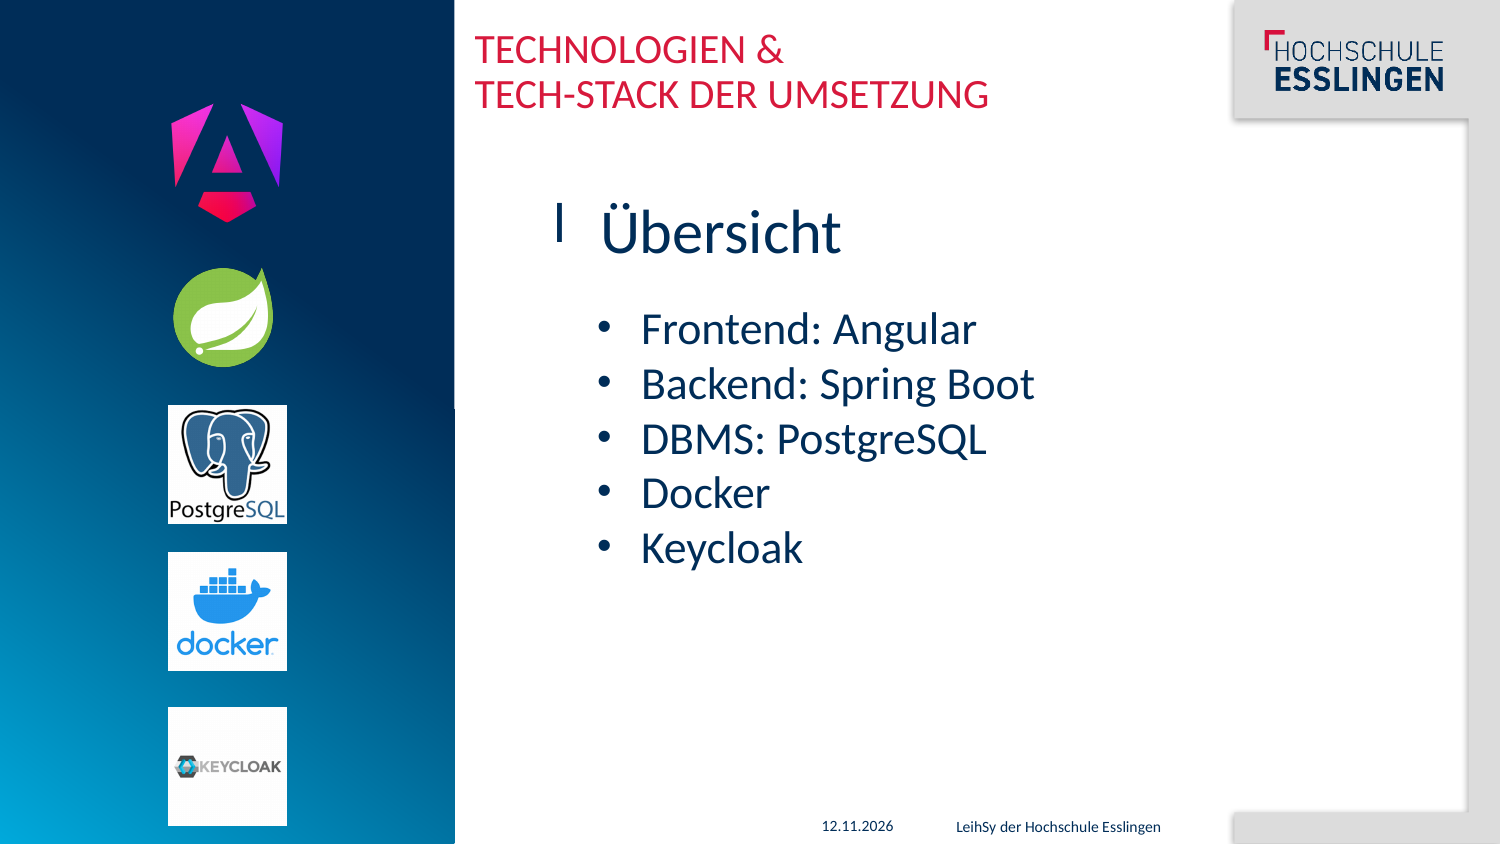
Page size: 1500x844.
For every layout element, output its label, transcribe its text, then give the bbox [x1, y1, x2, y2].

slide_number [821, 816, 940, 843]
picture [1258, 23, 1460, 92]
picture [169, 708, 286, 825]
text_box [0, 0, 455, 844]
title Technologien & Tech-Stack der Umsetzung [474, 22, 1047, 119]
list Übersicht Frontend: Angular Backend: Spring Boot DBMS: PostgreSQL Docker Keycloak [553, 191, 1392, 758]
footer LeihSy der Hochschule Esslingen [956, 816, 1235, 843]
picture [163, 258, 283, 377]
picture [169, 553, 286, 670]
picture [168, 405, 287, 524]
picture [171, 103, 284, 223]
